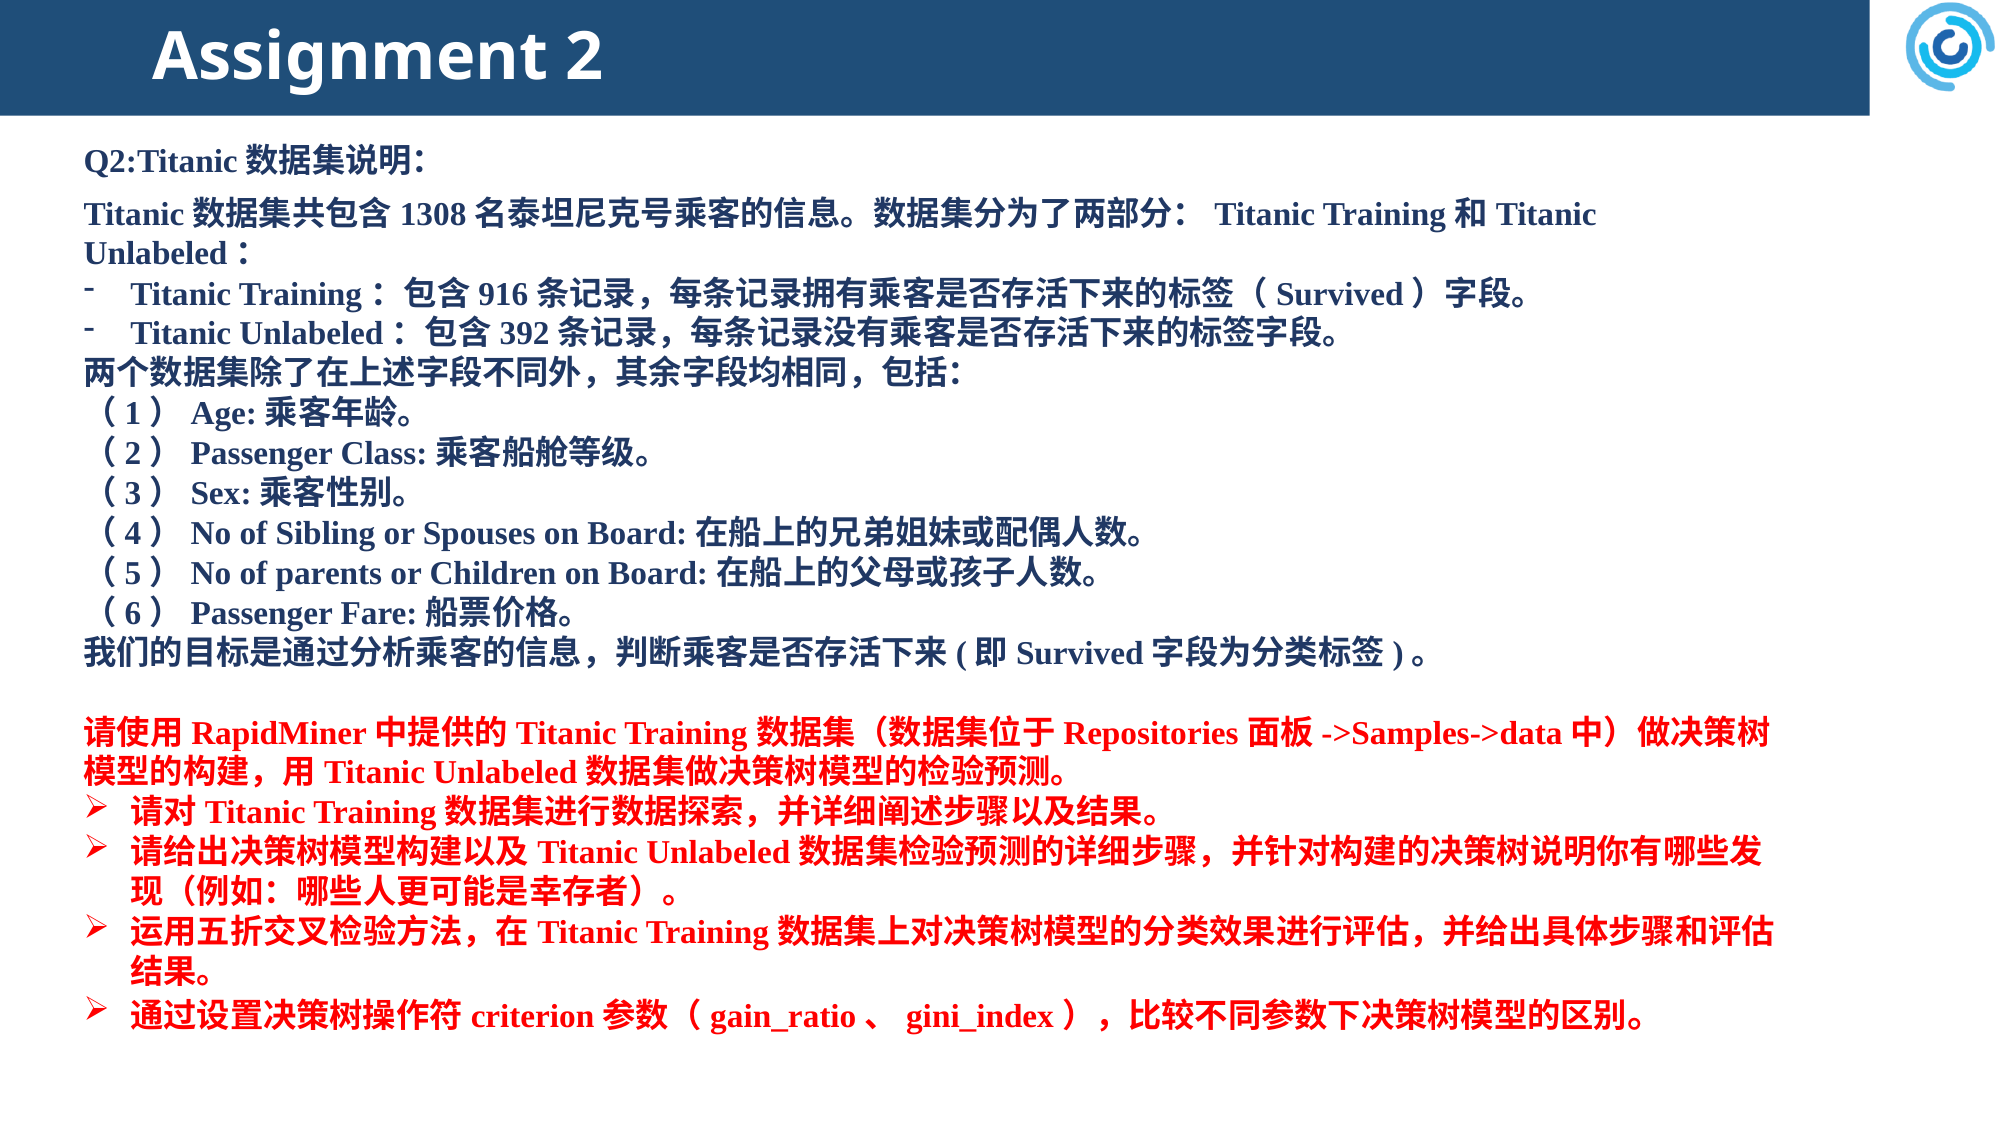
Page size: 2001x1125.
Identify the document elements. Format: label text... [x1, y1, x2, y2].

text_box Q2:Titanic数据集说明： Titanic数据集共包含1308名泰坦尼克号乘客的信息。数据集分为了两部分：Titanic Training和Titanic Unlabeled： Titanic Training：包含916条记录，每条记录拥有乘客是否存活下来的标签（Survived）字段。 Titanic Unlabeled：包含392条记录，每条记录没有乘客是否存活下来的标签字段。 两个数据集除了在上述字段不同外，其余字段均相同，包括： （1）Age:乘客年龄。 （2）Passenger Class:乘客船舱等级。 （3）Sex:乘客性别。 （4）No of Sibling or Spouses on Board:在船上的兄弟姐妹或配偶人数。 （5）No of parents or Children on Board:在船上的父母或孩子人数。 （6）Passenger Fare:船票价格。 我们的目标是通过分析乘客的信息，判断乘客是否存活下来(即Survived字段为分类标签)。 请使用RapidMiner中提供的Titanic Training数据集（数据集位于Repositories面板->Samples->data中）做决策树模型的构建，用Titanic Unlabeled数据集做决策树模型的检验预测。 请对Titanic Training数据集进行数据探索，并详细阐述步骤以及结果。 请给出决策树模型构建以及Titanic Unlabeled数据集检验预测的详细步骤，并针对构建的决策树说明你有哪些发现（例如：哪些人更可能是幸存者）。 运用五折交叉检验方法，在Titanic Training数据集上对决策树模型的分类效果进行评估，并给出具体步骤和评估结果。 通过设置决策树操作符criterion参数（gain_ratio、gini_index），比较不同参数下决策树模型的区别。 [68, 131, 1799, 1043]
picture [1903, 0, 1998, 94]
title Assignment 2 [137, 0, 1863, 116]
